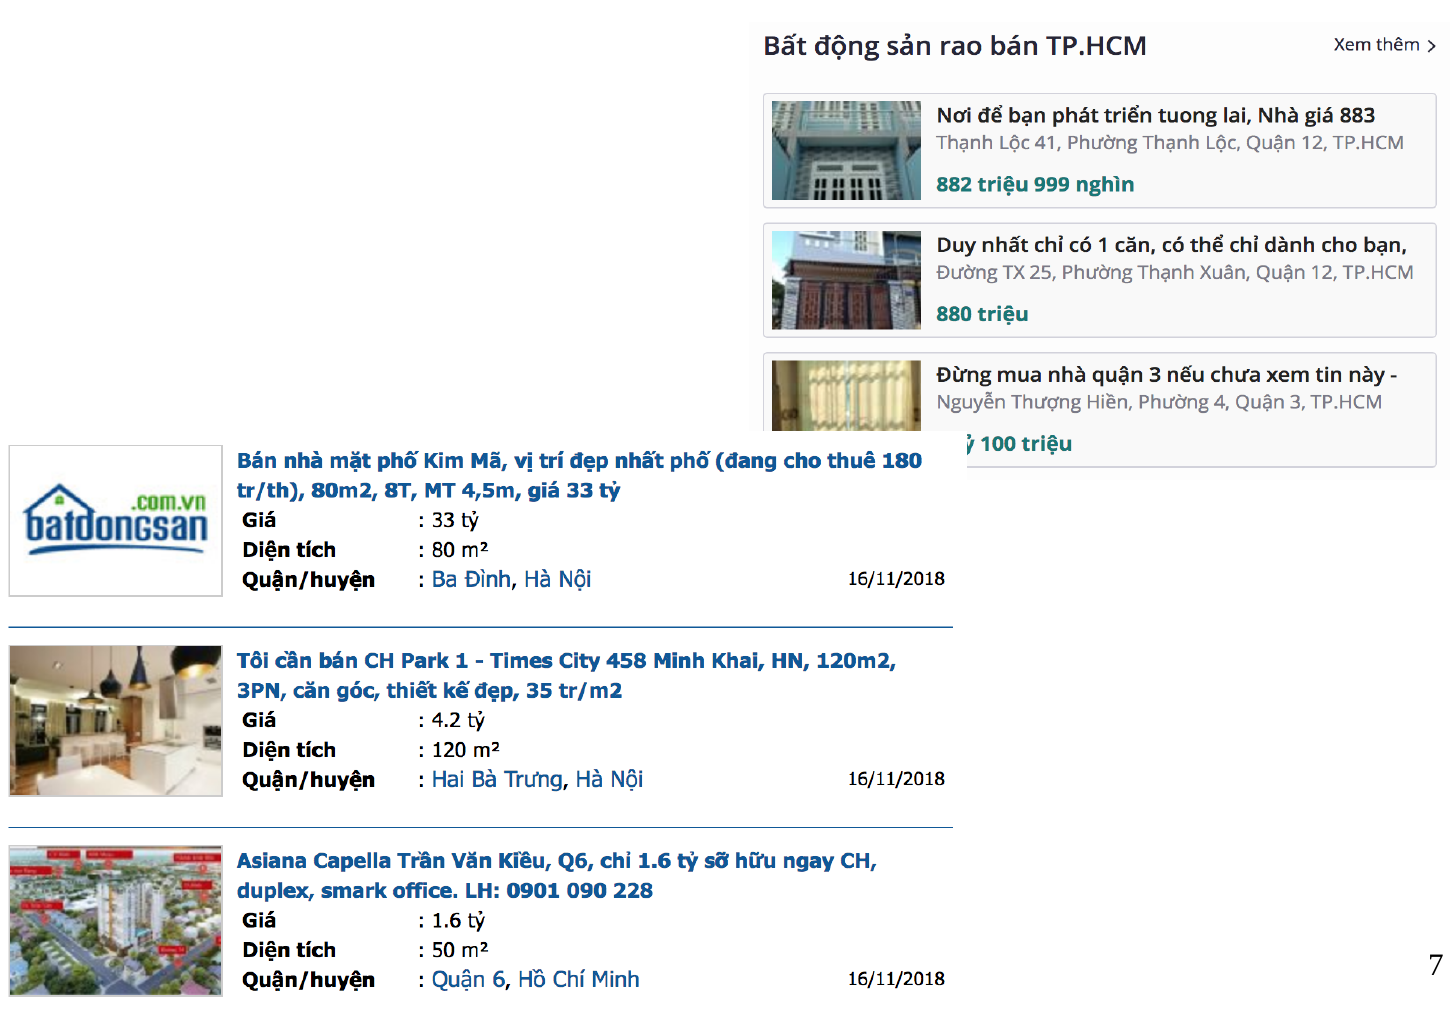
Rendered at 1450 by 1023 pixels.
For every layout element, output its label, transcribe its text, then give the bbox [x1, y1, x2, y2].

picture [0, 22, 1450, 1023]
slide_number 7 [1356, 944, 1444, 1023]
